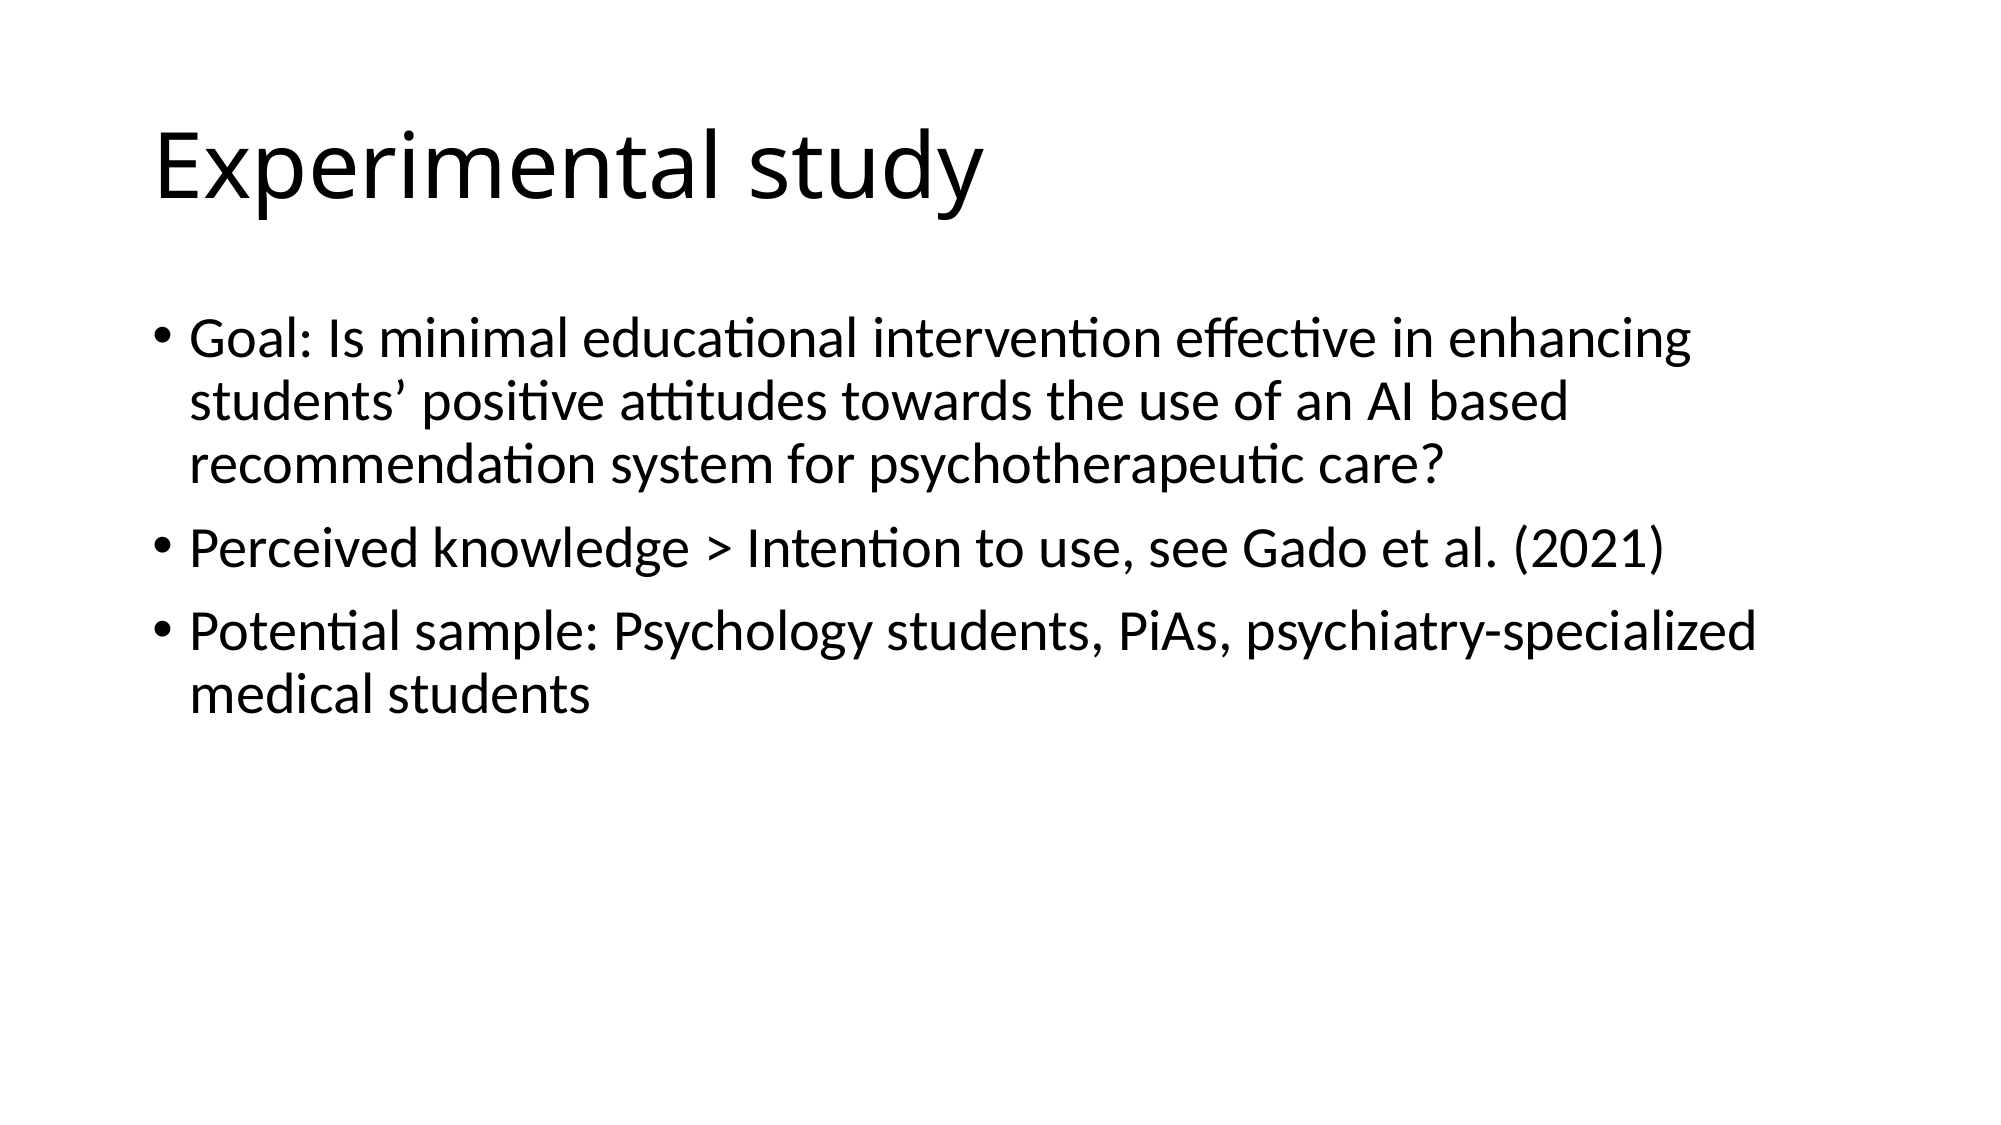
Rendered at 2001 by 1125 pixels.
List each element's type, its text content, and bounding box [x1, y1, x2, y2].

list Goal: Is minimal educational intervention effective in enhancing students’ positive attitudes towards the use of an AI based recommendation system for psychotherapeutic care? Perceived knowledge > Intention to use, see Gado et al. (2021) Potential sample: Psychology students, PiAs, psychiatry-specialized medical students [137, 299, 1863, 1014]
title Experimental study [137, 59, 1863, 278]
